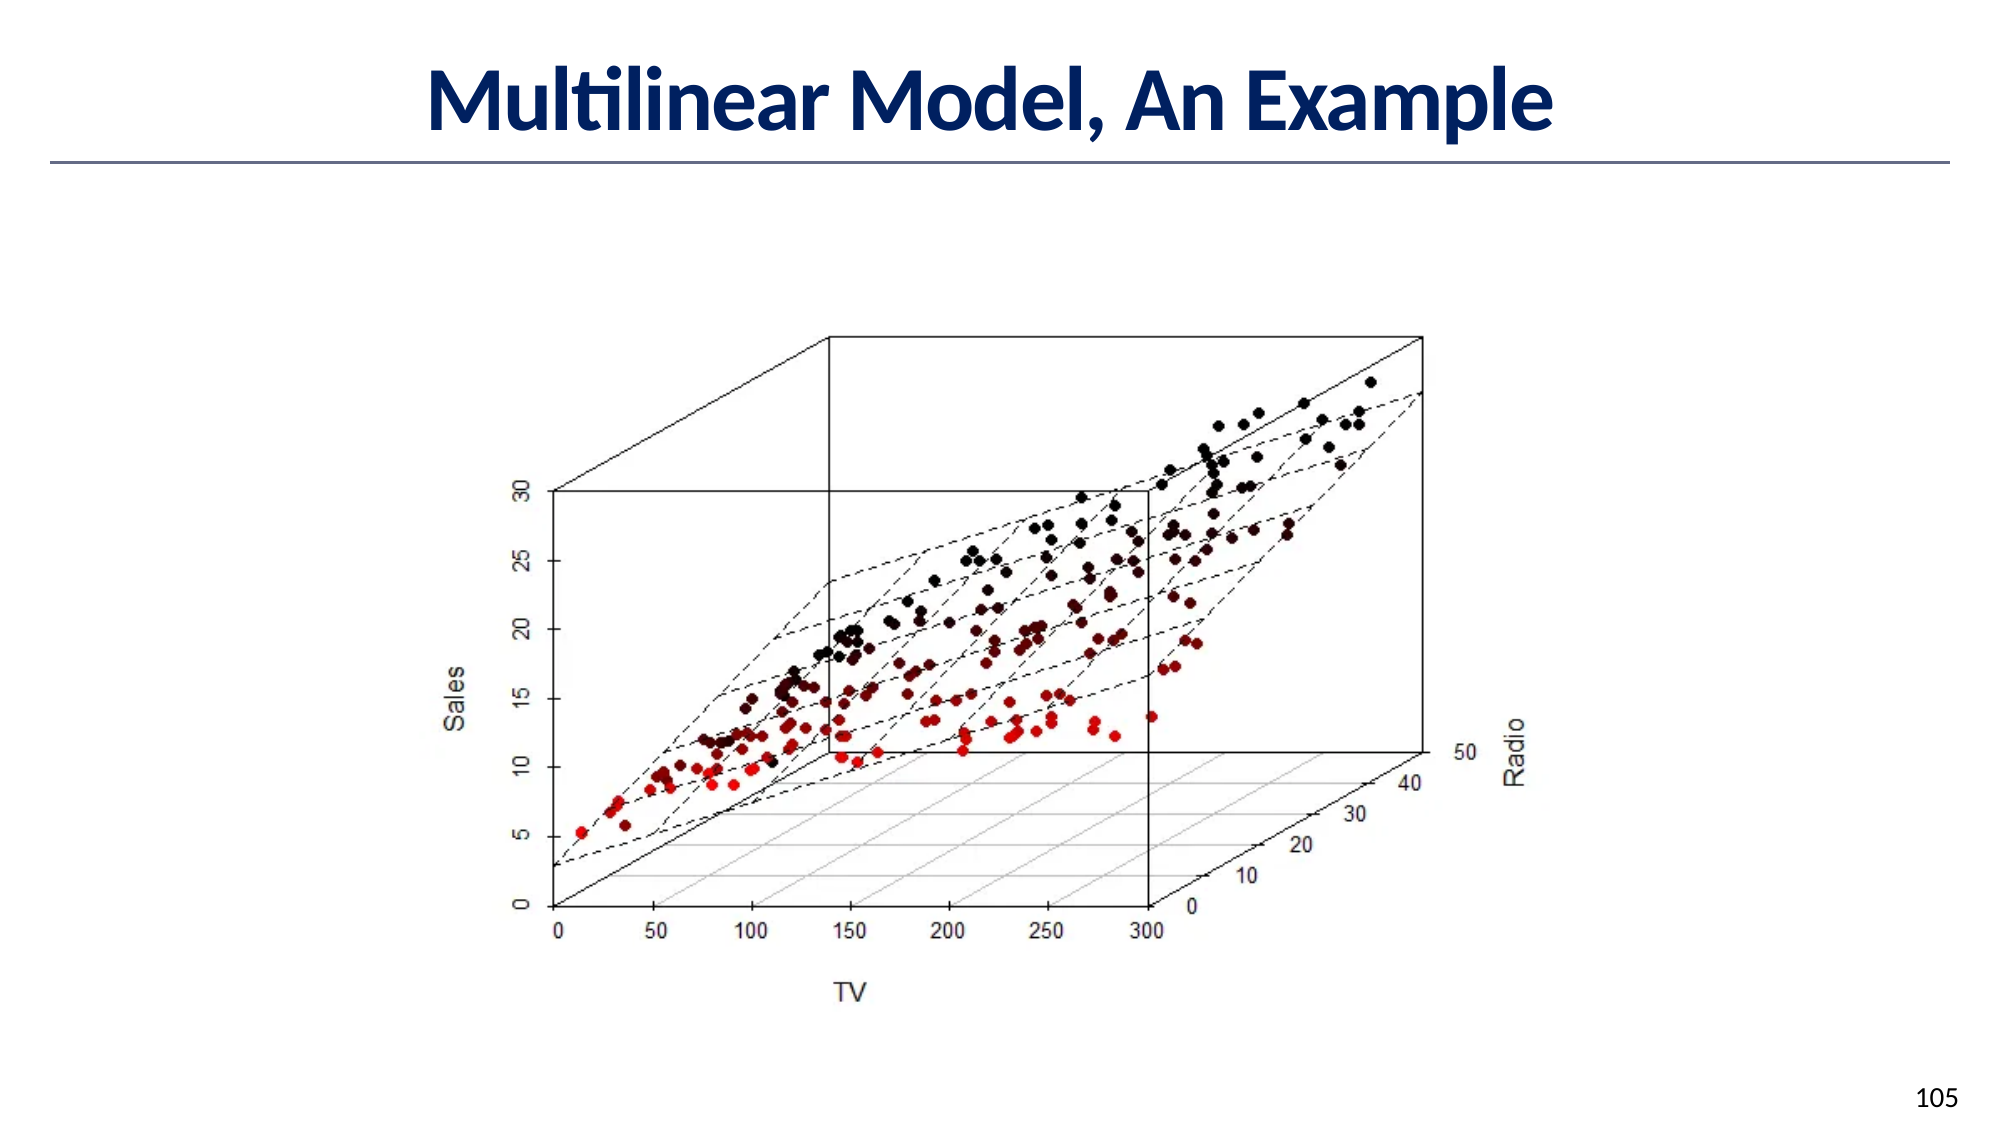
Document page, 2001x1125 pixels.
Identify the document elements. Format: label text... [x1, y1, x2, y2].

slide_number 105 [1899, 1071, 2000, 1125]
picture [419, 187, 1581, 1089]
title Multilinear Model, An Example [99, 24, 1900, 163]
